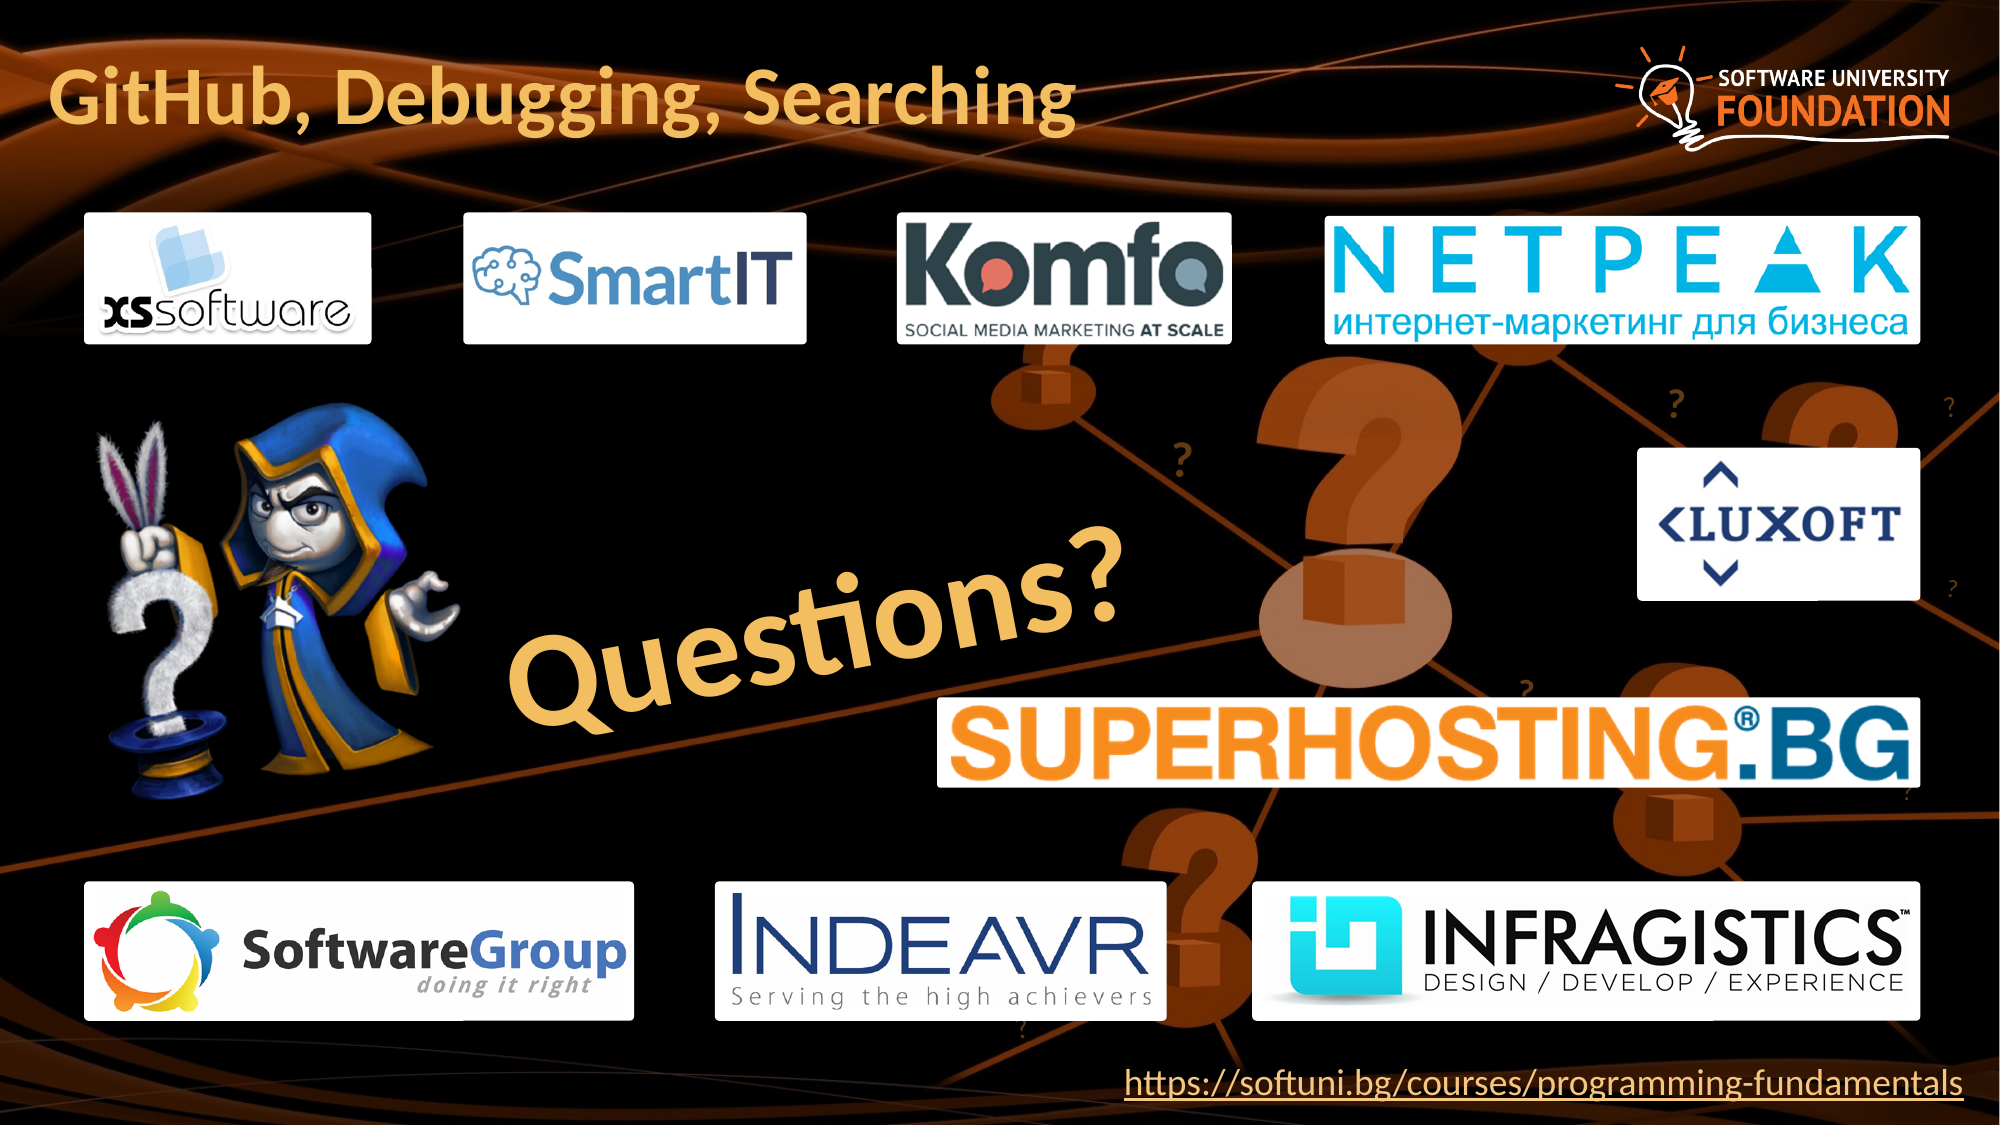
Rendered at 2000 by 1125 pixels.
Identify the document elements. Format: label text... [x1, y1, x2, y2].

picture [0, 0, 2000, 1125]
title GitHub, Debugging, Searching [30, 6, 1602, 189]
list https://softuni.bg/courses/programming-fundamentals [250, 1050, 1971, 1108]
